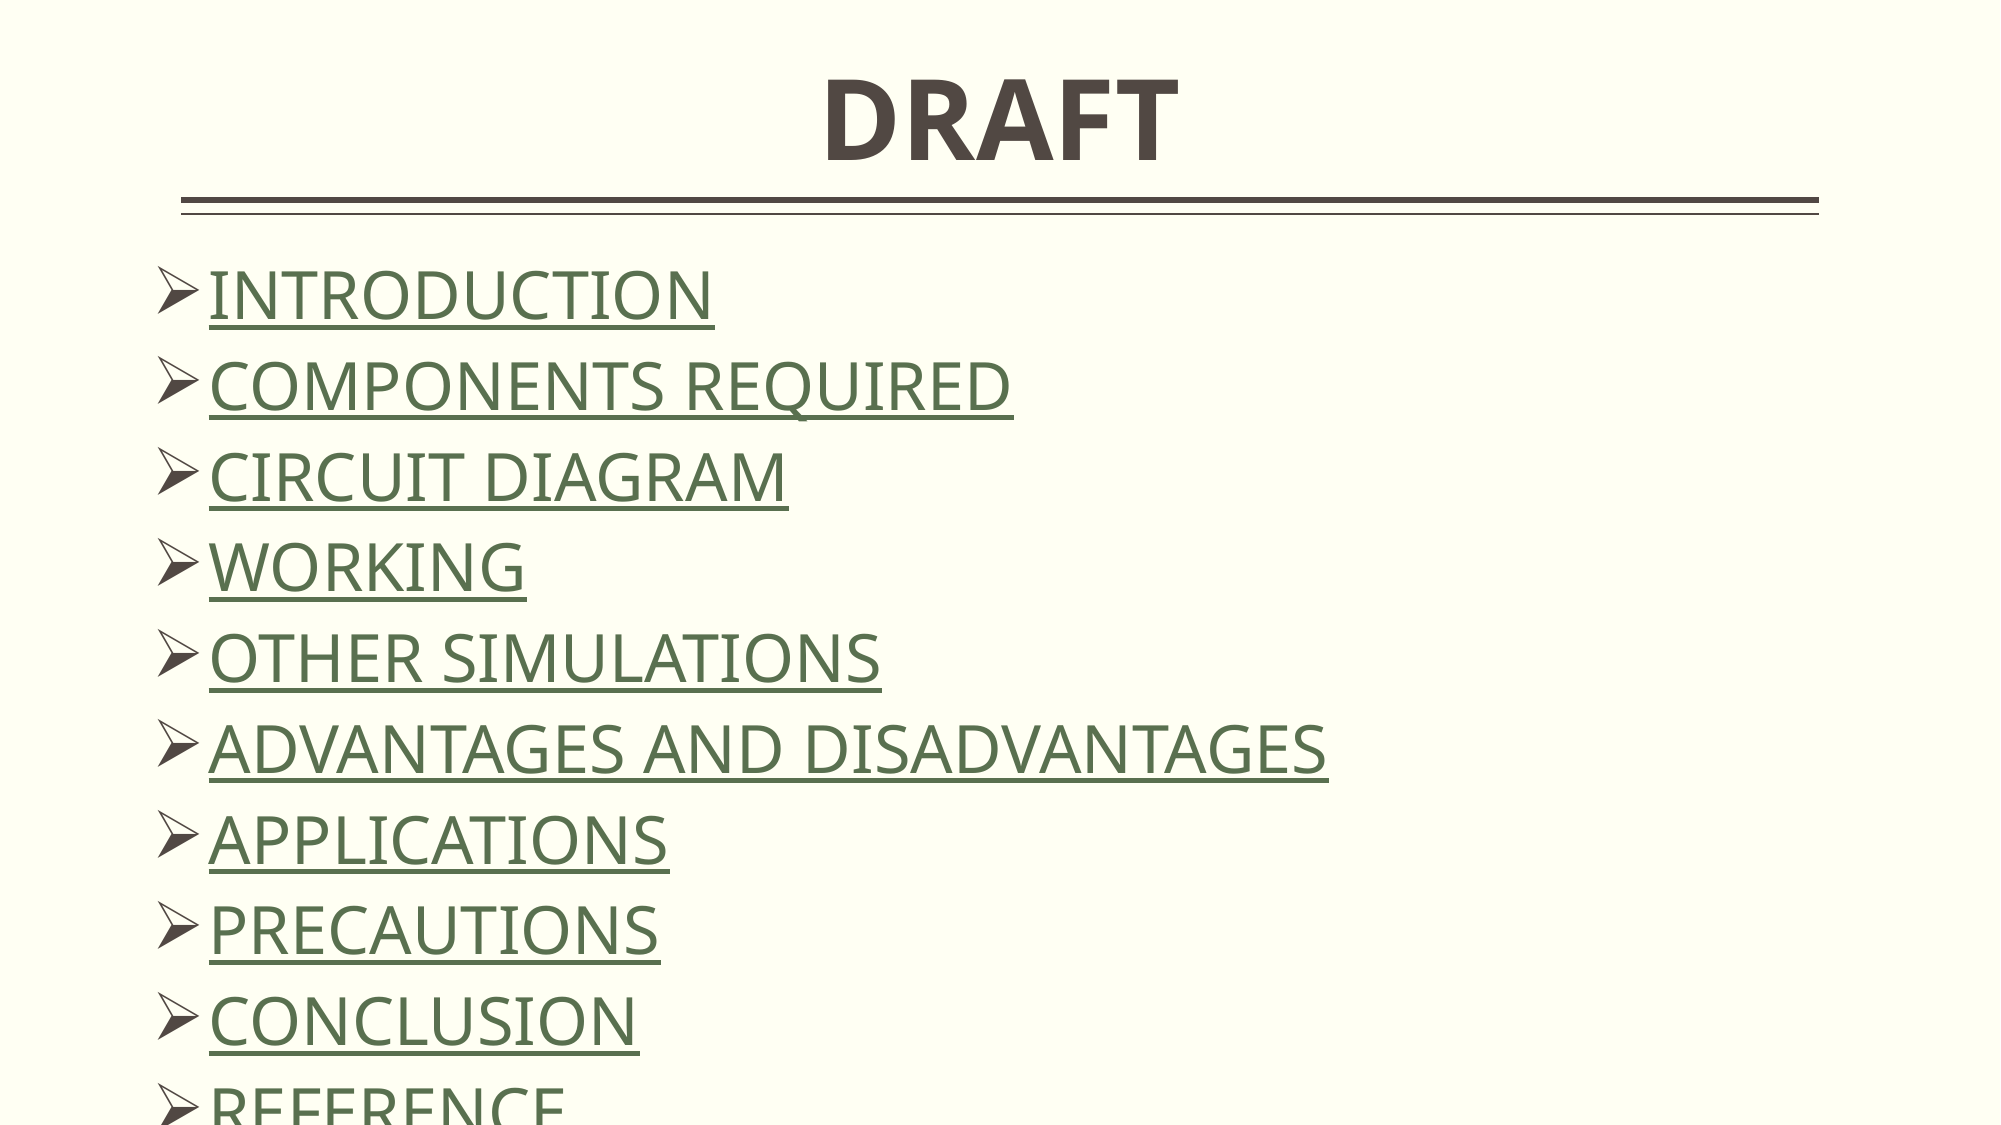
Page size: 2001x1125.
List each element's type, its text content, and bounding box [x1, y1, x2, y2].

title DRAFT [181, 12, 1819, 193]
text_box INTRODUCTION COMPONENTS REQUIRED CIRCUIT DIAGRAM WORKING OTHER SIMULATIONS ADVANTAGES AND DISADVANTAGES APPLICATIONS PRECAUTIONS CONCLUSION REFERENCE [137, 245, 1842, 1125]
